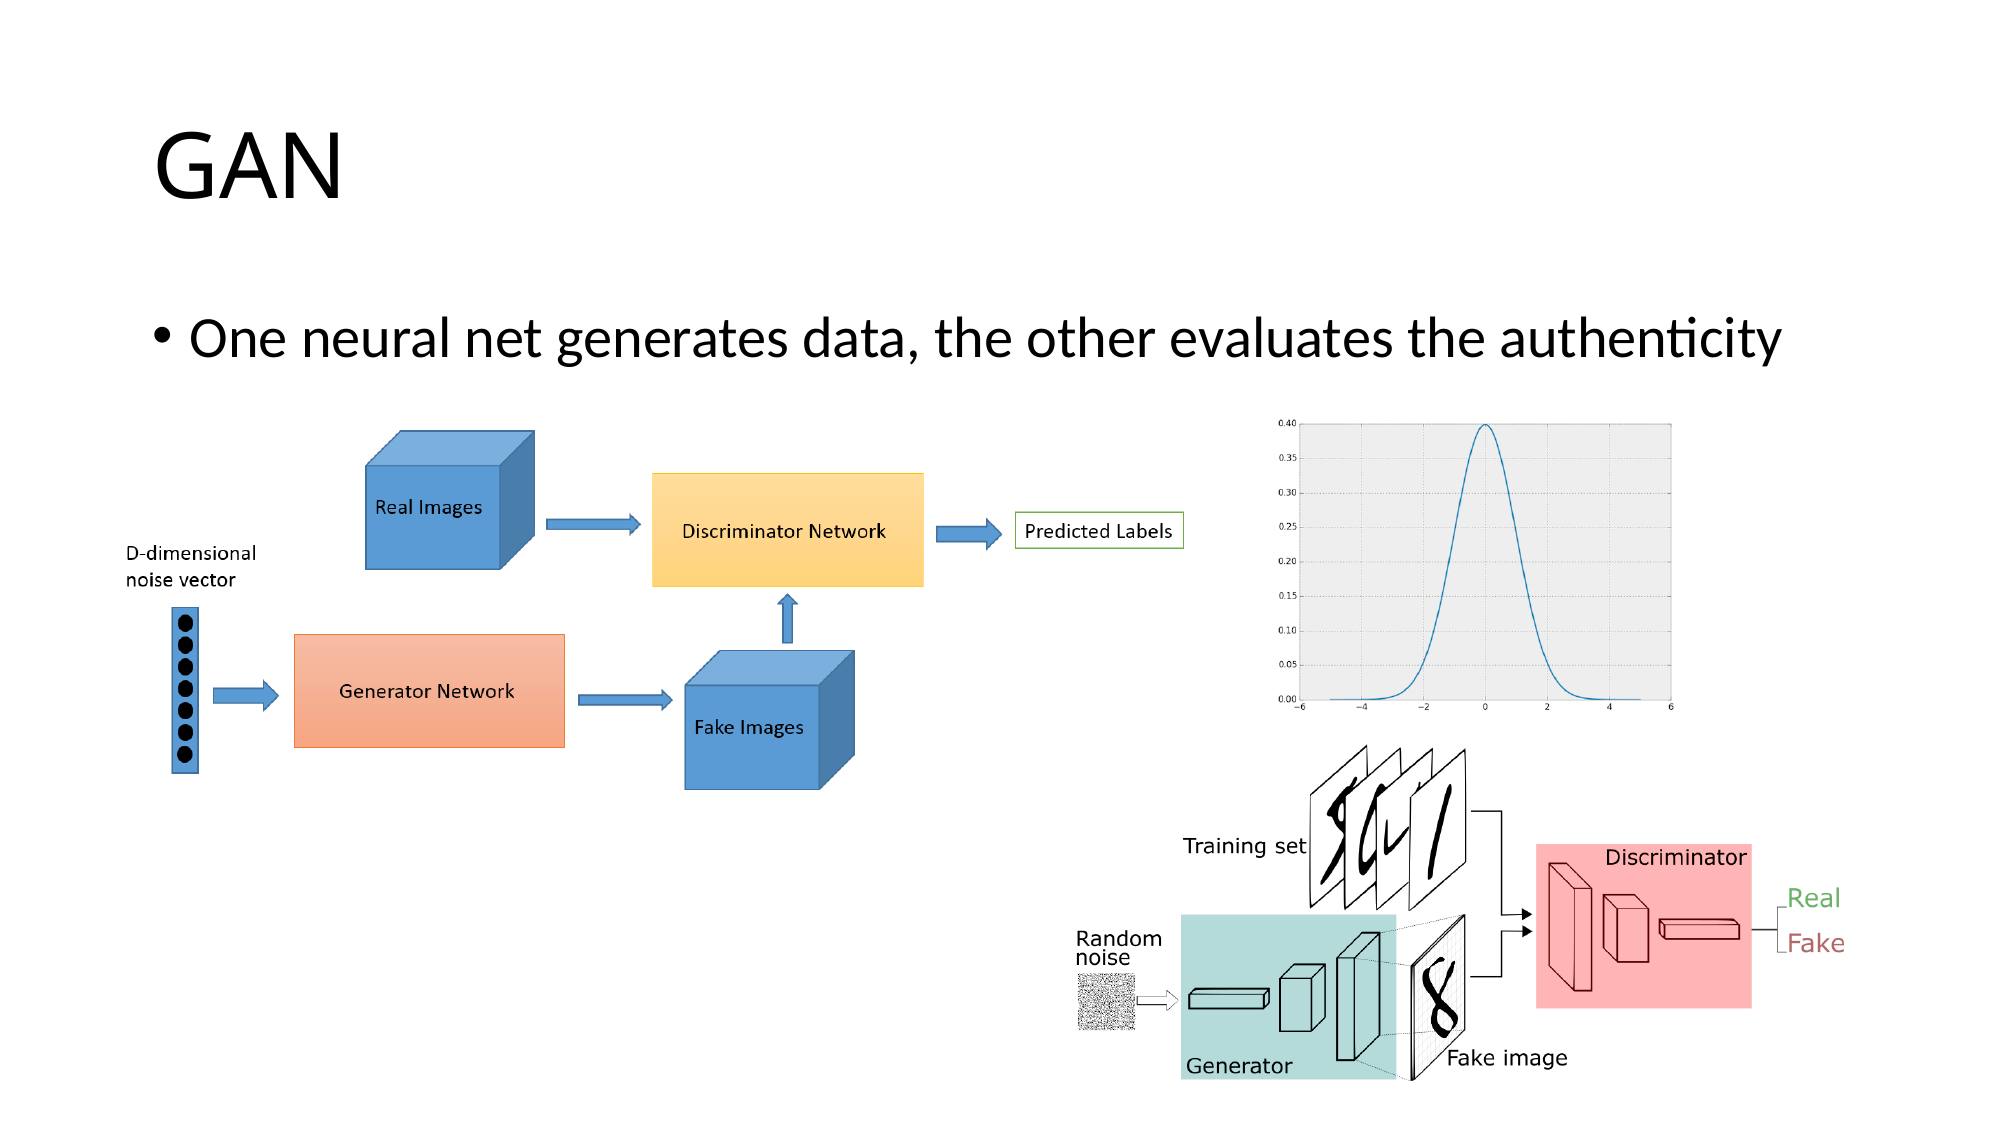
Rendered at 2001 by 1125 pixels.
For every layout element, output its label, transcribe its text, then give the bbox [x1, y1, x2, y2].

picture [114, 405, 1844, 1081]
picture [1269, 410, 1682, 720]
list One neural net generates data, the other evaluates the authenticity [137, 299, 1863, 1014]
title GAN [137, 59, 1863, 278]
